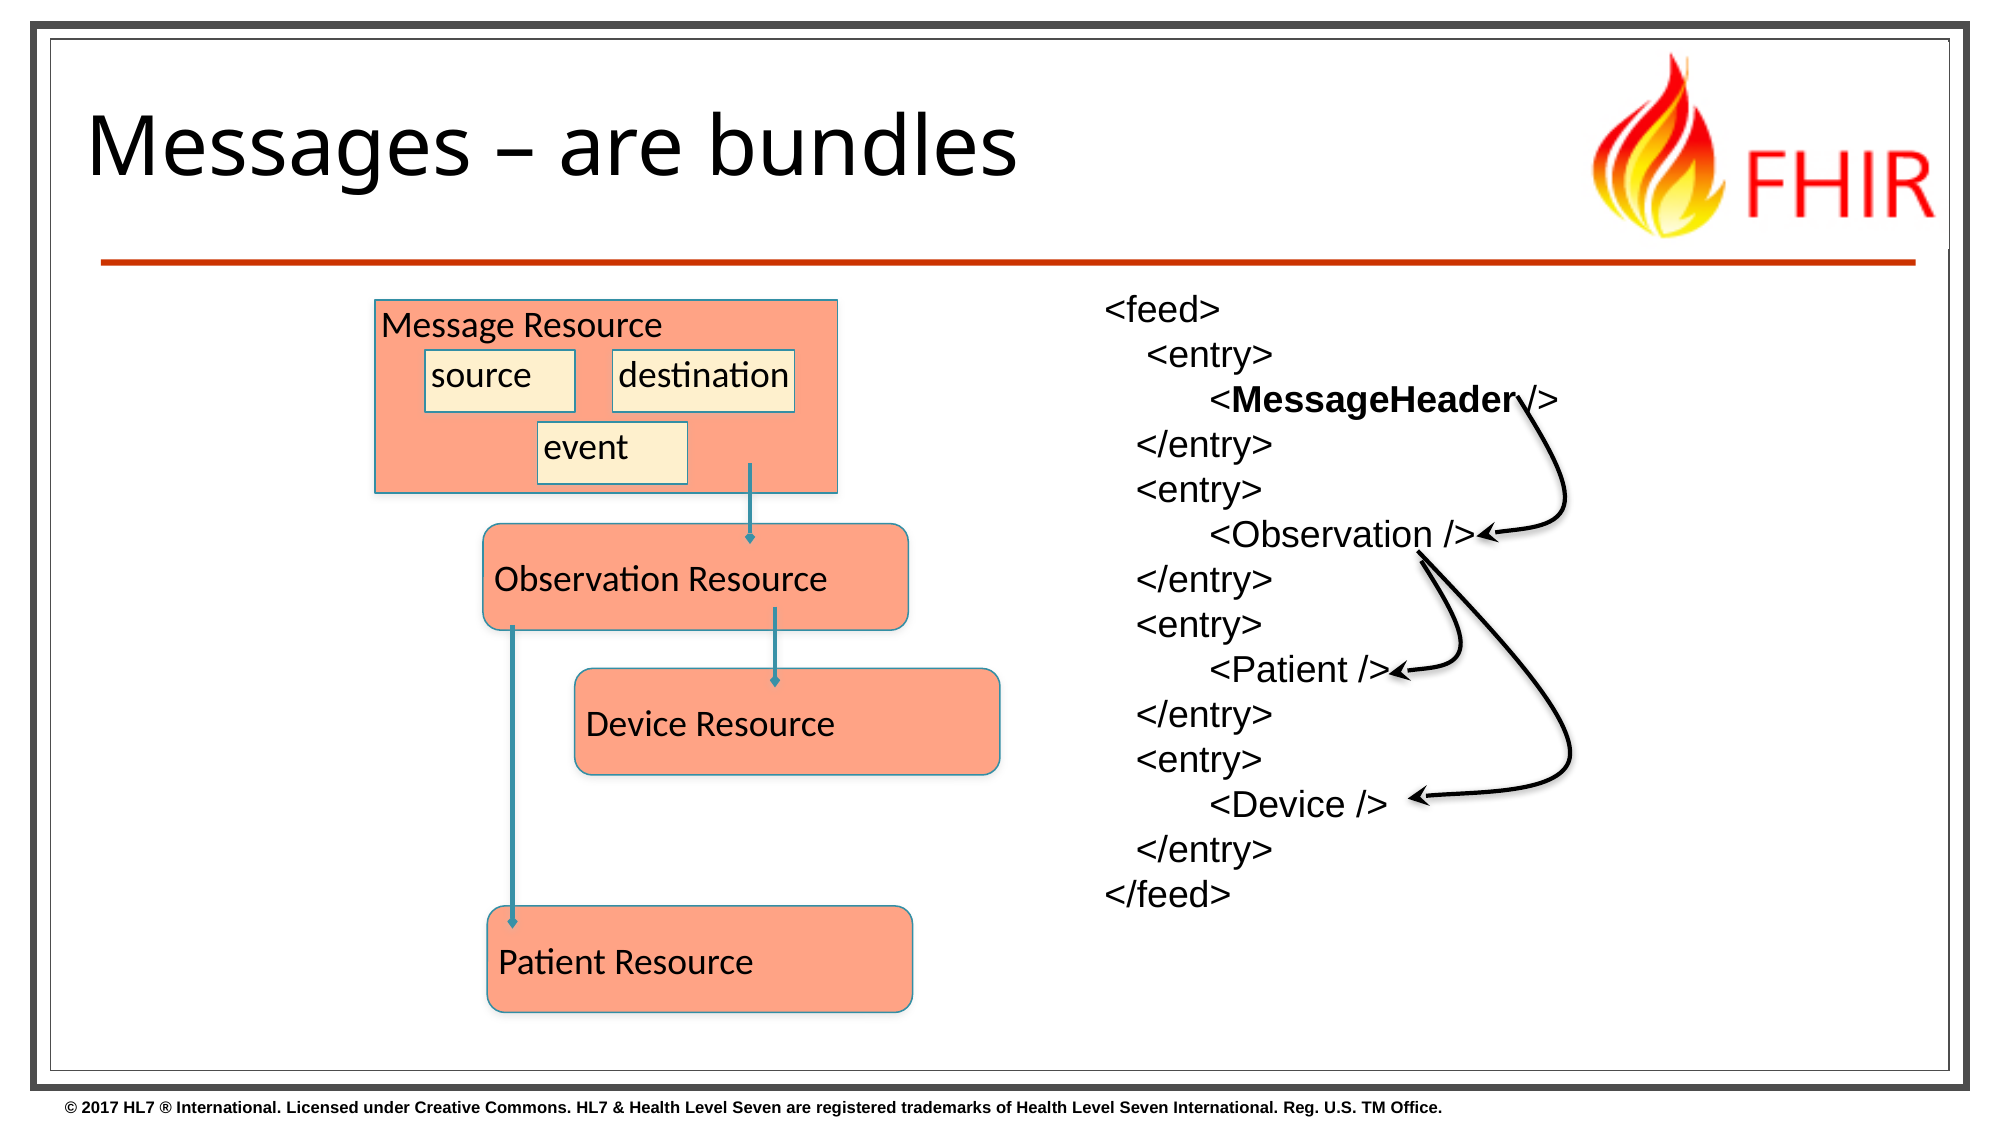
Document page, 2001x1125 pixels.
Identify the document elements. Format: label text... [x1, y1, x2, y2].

text_box [1476, 394, 1568, 543]
text_box source [424, 350, 575, 413]
text_box [1388, 559, 1463, 681]
text_box destination [612, 350, 795, 413]
text_box Patient Resource [487, 905, 913, 1013]
text_box [1407, 549, 1573, 806]
picture [1578, 42, 1949, 249]
title Messages – are bundles [70, 54, 1504, 249]
text_box Device Resource [574, 668, 1000, 775]
text_box event [537, 421, 688, 484]
text_box Message Resource [374, 299, 838, 493]
text_box <feed> <entry> <MessageHeader /> </entry> <entry> <Observation /> </entry> <entry> <Patient /> </entry> <entry> <Device /> </entry> </feed> [1089, 277, 1575, 923]
text_box Observation Resource [482, 523, 909, 631]
